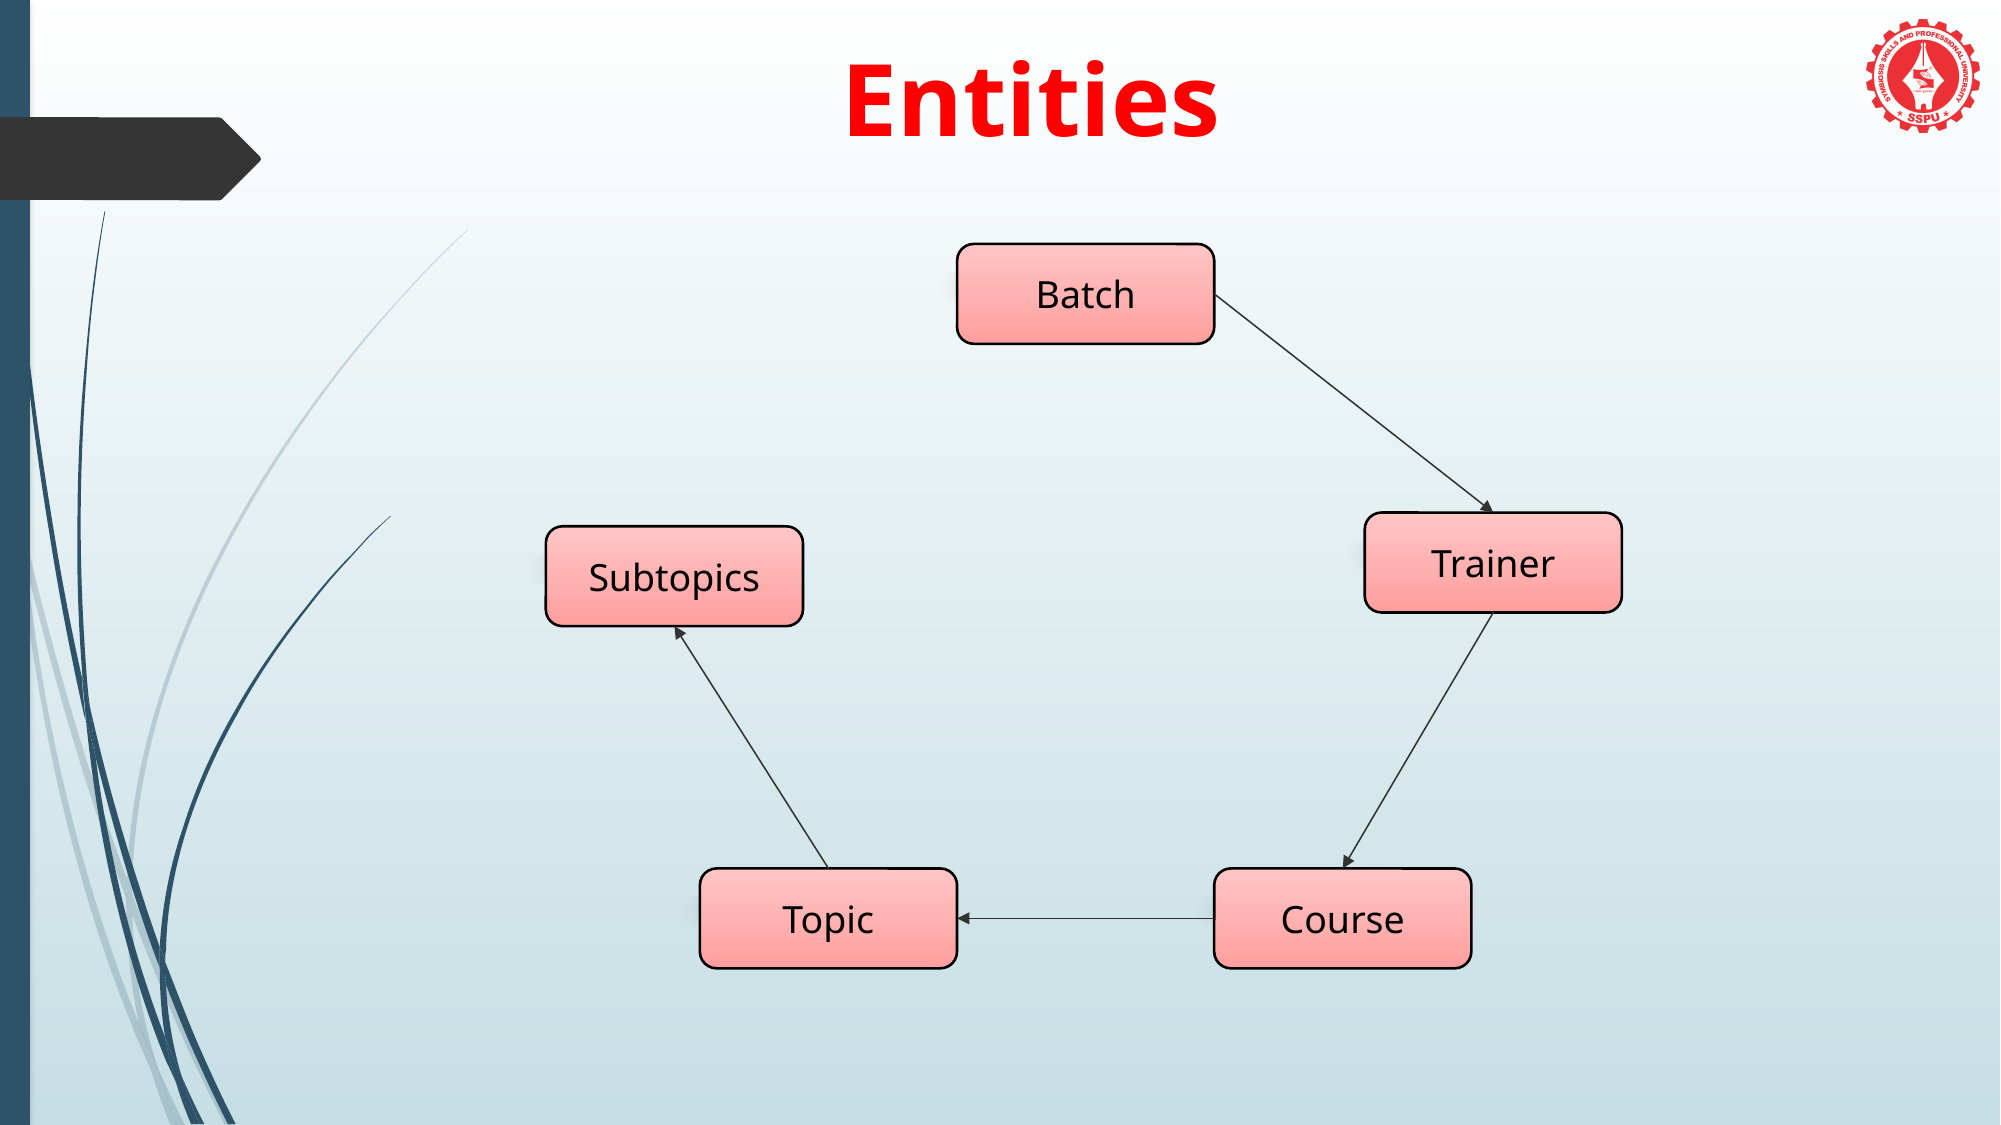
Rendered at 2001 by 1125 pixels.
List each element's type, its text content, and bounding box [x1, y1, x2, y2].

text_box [674, 625, 829, 869]
text_box Course [1212, 867, 1473, 970]
picture [1866, 19, 1980, 134]
text_box Subtopics [544, 524, 805, 628]
text_box Topic [698, 867, 959, 970]
text_box Entities [827, 29, 1354, 165]
text_box Trainer [1363, 511, 1624, 614]
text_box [1342, 612, 1494, 869]
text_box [1213, 293, 1494, 513]
text_box Batch [955, 242, 1216, 346]
